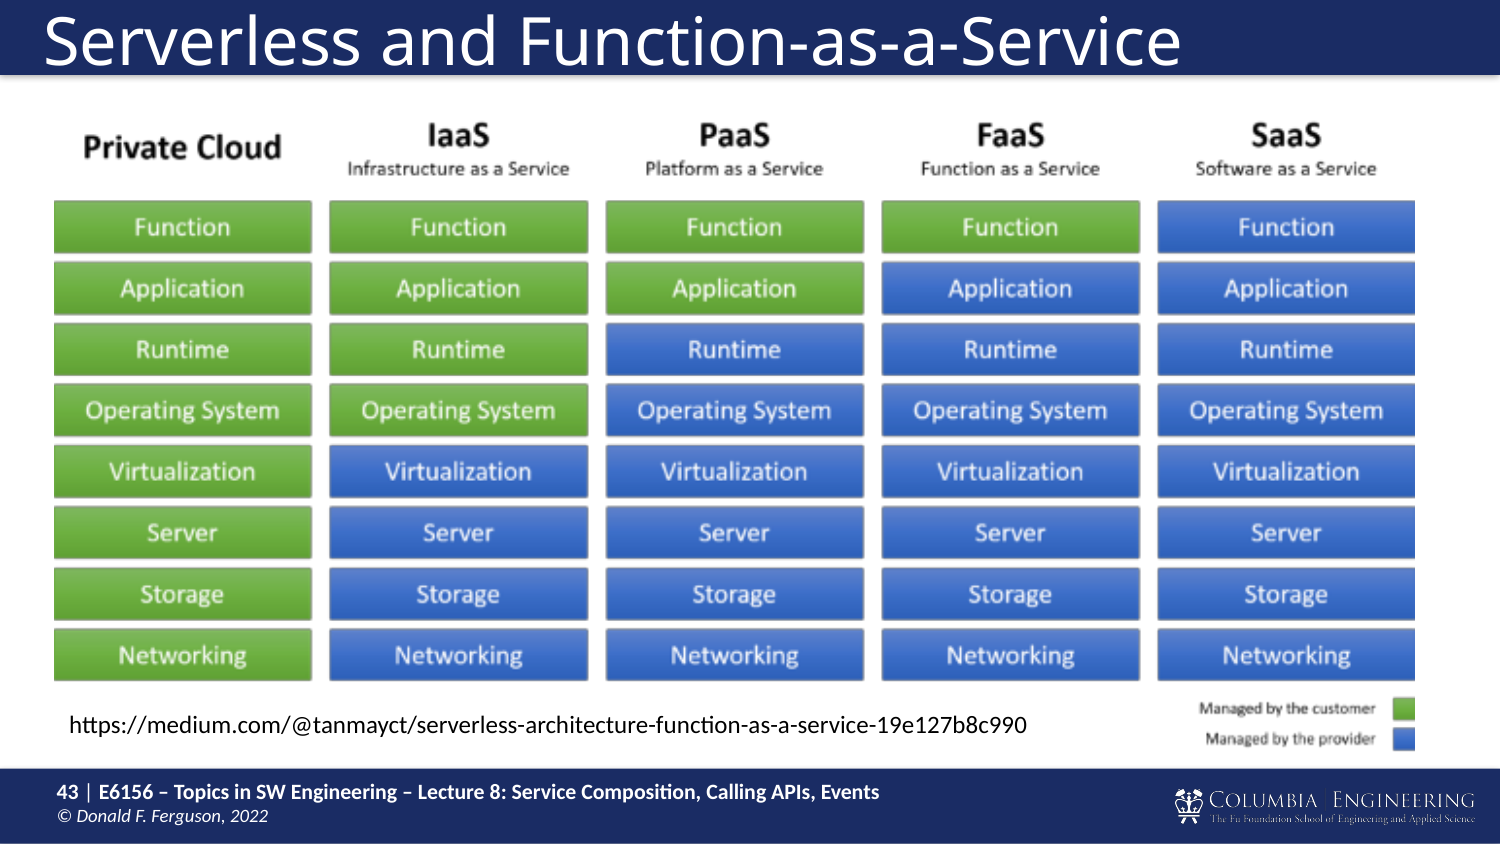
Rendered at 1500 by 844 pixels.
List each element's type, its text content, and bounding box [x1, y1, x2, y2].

title Serverless and Function-as-a-Service [28, 0, 1450, 73]
picture [54, 99, 1415, 760]
